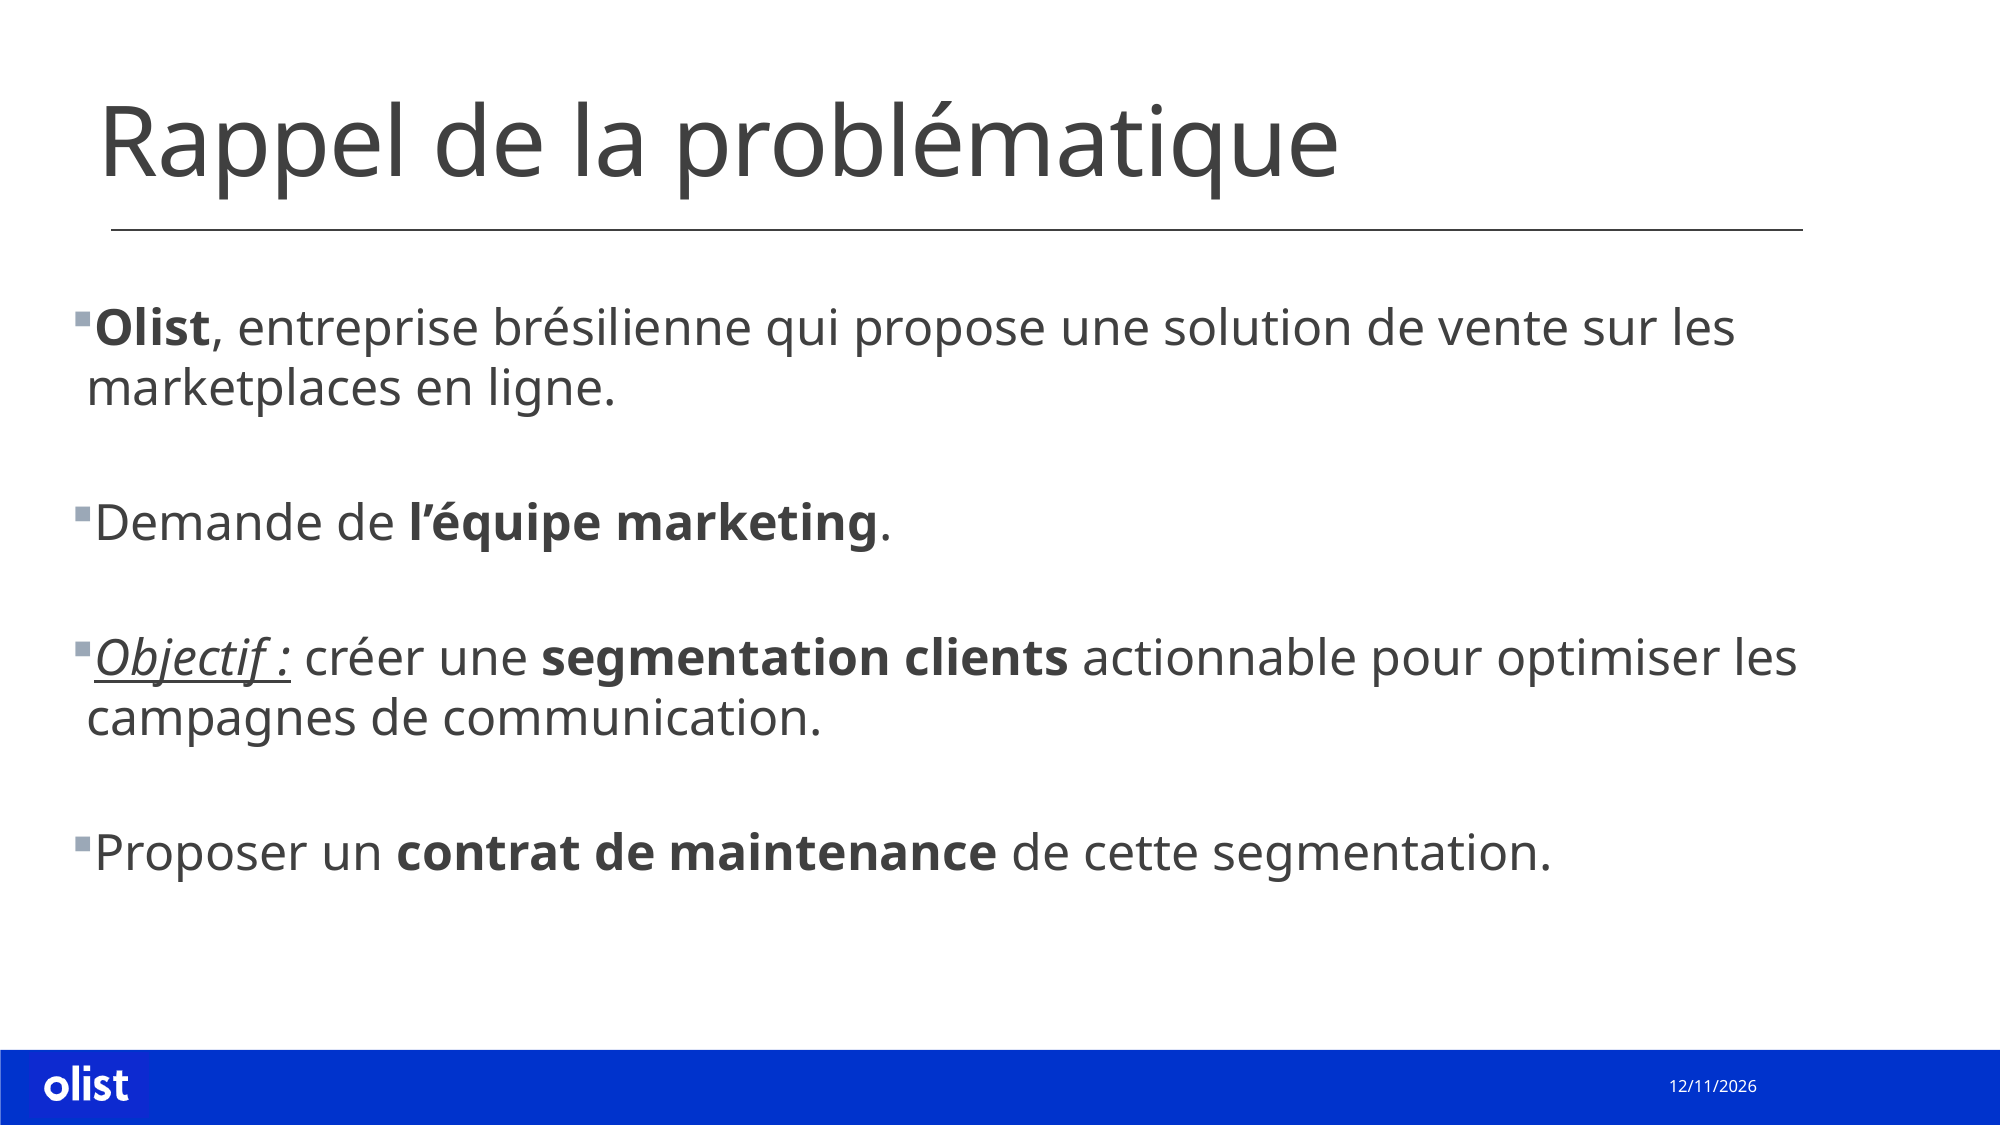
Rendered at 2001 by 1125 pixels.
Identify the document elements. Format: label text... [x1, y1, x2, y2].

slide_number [1348, 1057, 1773, 1118]
picture [29, 1052, 149, 1118]
list Olist, entreprise brésilienne qui propose une solution de vente sur les marketplaces en ligne. Demande de l’équipe marketing. Objectif : créer une segmentation clients actionnable pour optimiser les campagnes de communication. Proposer un contrat de maintenance de cette segmentation. [71, 288, 1830, 1021]
title Rappel de la problématique [82, 47, 1830, 204]
